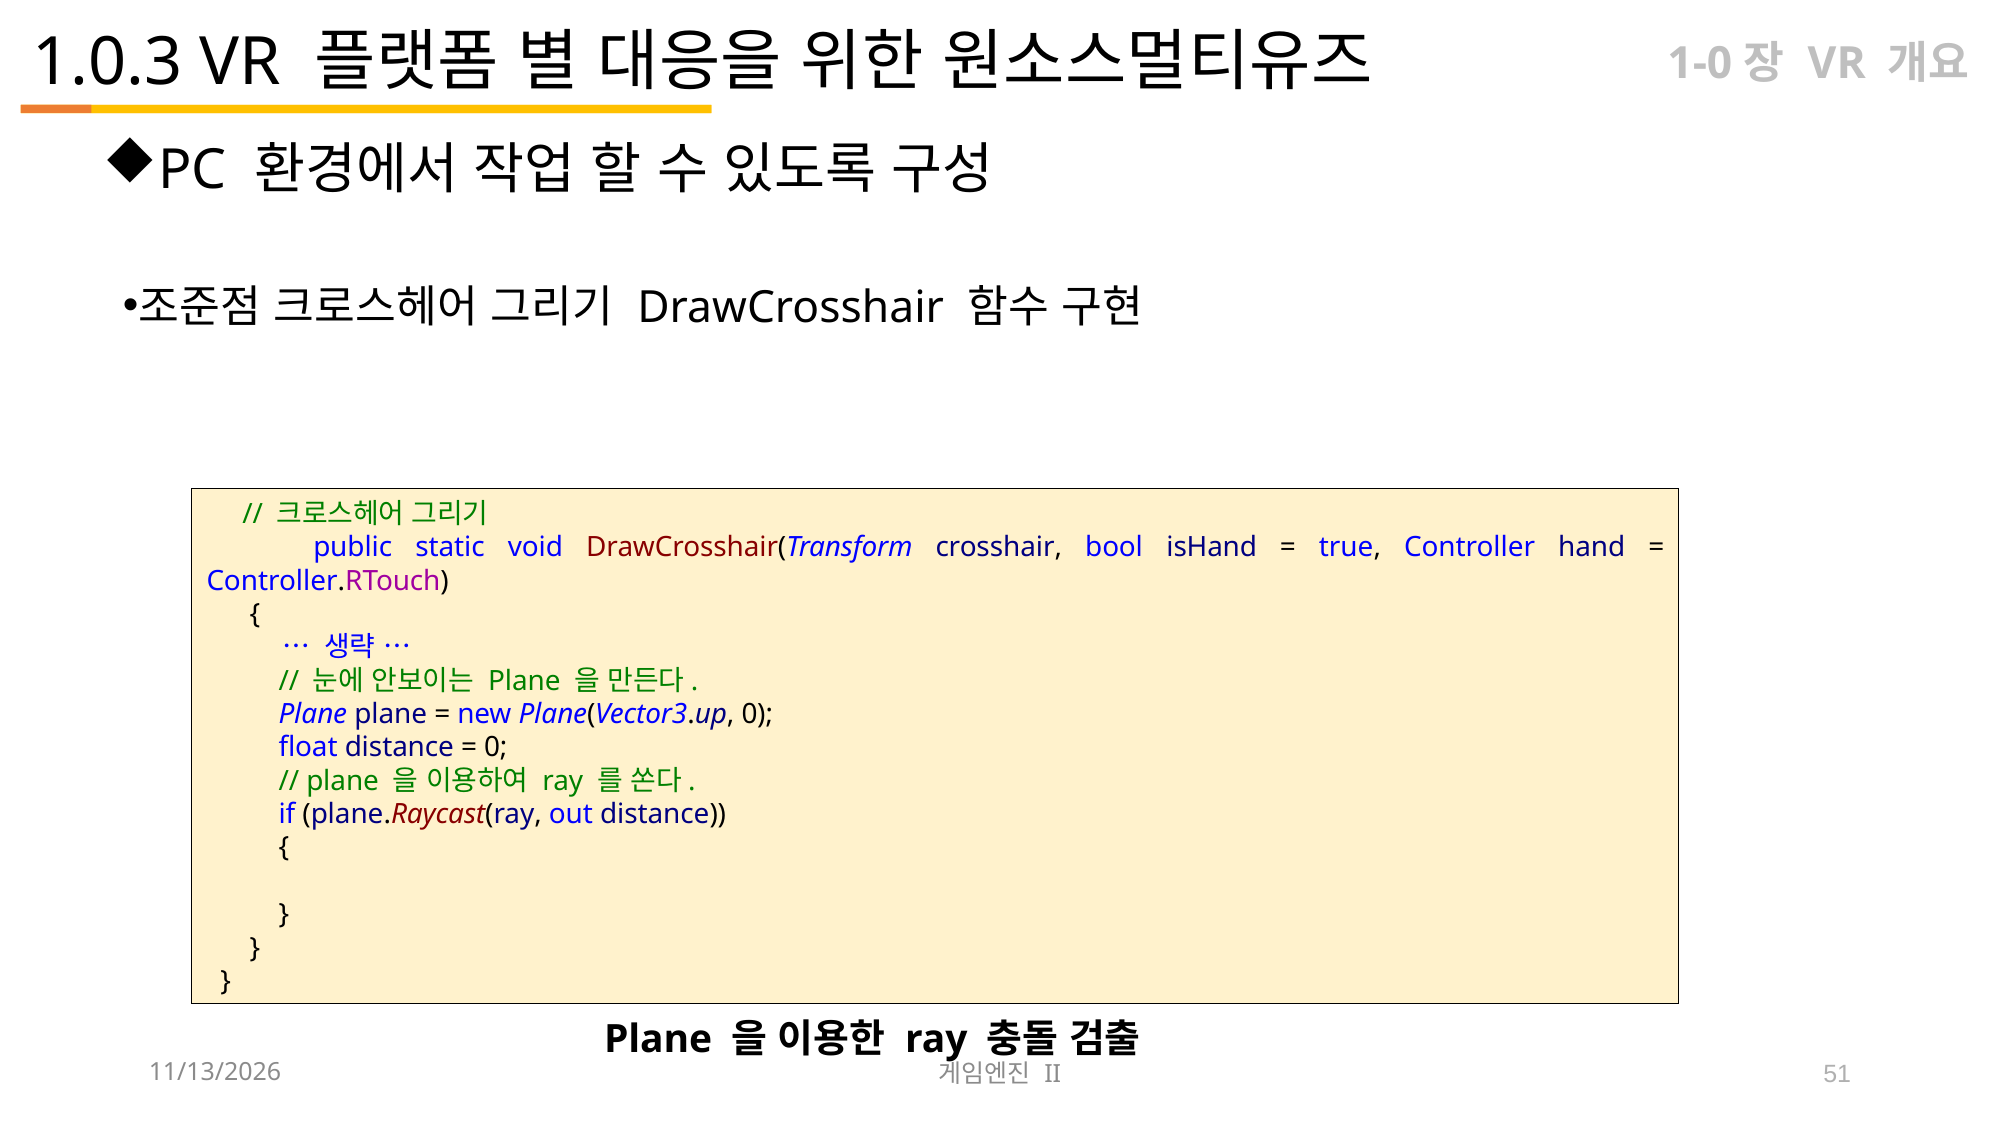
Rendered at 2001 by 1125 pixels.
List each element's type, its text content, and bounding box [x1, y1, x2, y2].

text_box Plane 을 이용한 ray 충돌 검출 [589, 1005, 1593, 1068]
title 1.0.3 VR 플랫폼 별 대응을 위한 원소스멀티유즈 [20, 0, 1543, 105]
slide_number 51 [1412, 1042, 1863, 1103]
footer 게임엔진 II [662, 1042, 1338, 1103]
list 1-0장 VR 개요 [1445, 24, 1985, 105]
list PC 환경에서 작업 할 수 있도록 구성 [91, 135, 1246, 249]
text_box // 크로스헤어 그리기 public static void DrawCrosshair(Transform crosshair, bool isHand = true, Controller hand = Controller.RTouch) { … 생략 … // 눈에 안보이는 Plane 을 만든다. Plane plane = new Plane(Vector3.up, 0); float distance = 0; // plane 을 이용하여 ray 를 쏜다. if (plane.Raycast(ray, out distance)) { } } } [191, 488, 1679, 1004]
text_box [20, 104, 712, 114]
list 조준점 크로스헤어 그리기 DrawCrosshair 함수 구현 [44, 270, 1422, 962]
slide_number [137, 1042, 588, 1103]
